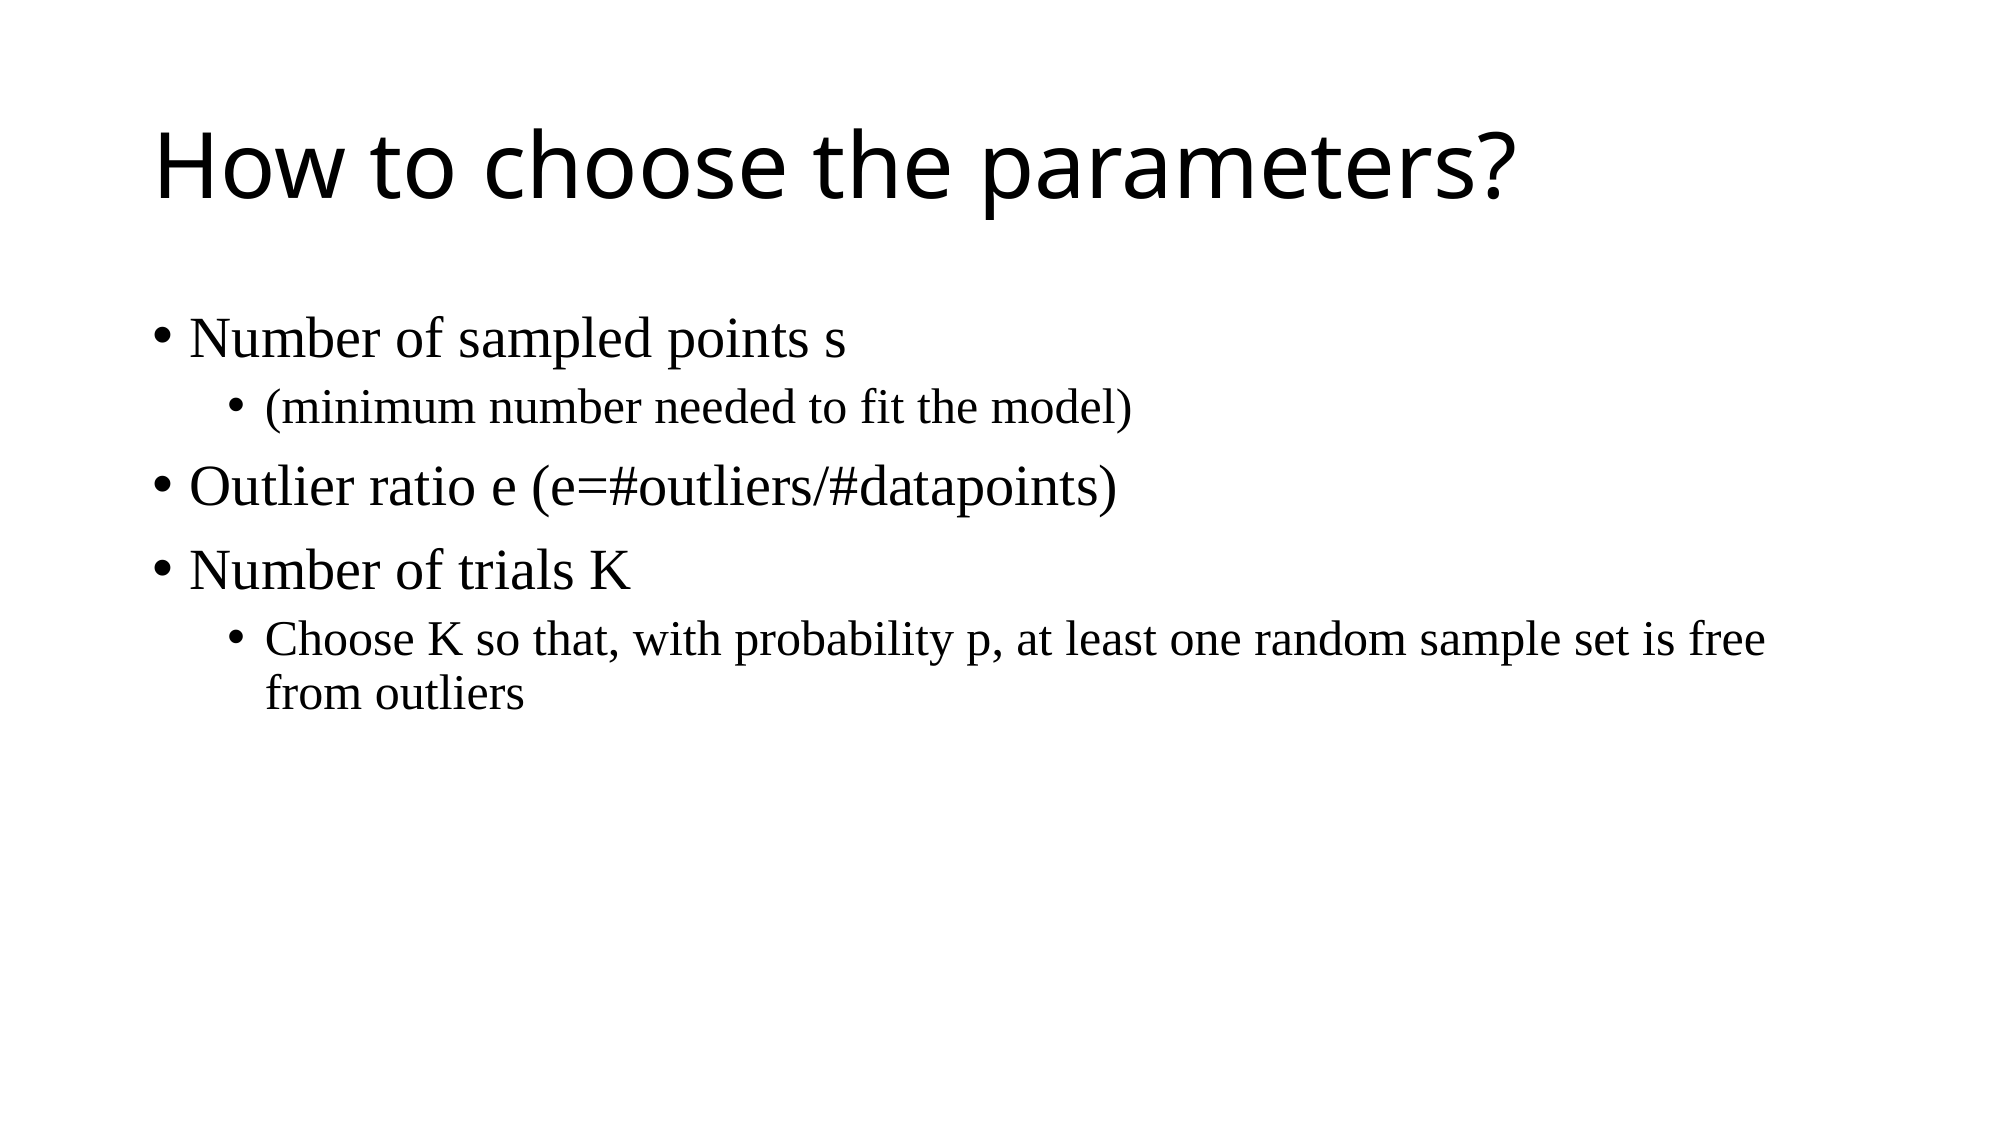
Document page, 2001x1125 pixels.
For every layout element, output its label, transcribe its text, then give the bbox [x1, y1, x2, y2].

title How to choose the parameters? [137, 59, 1863, 278]
list Number of sampled points s (minimum number needed to fit the model) Outlier ratio e (e=#outliers/#datapoints) Number of trials K Choose K so that, with probability p, at least one random sample set is free from outliers [137, 299, 1863, 1014]
